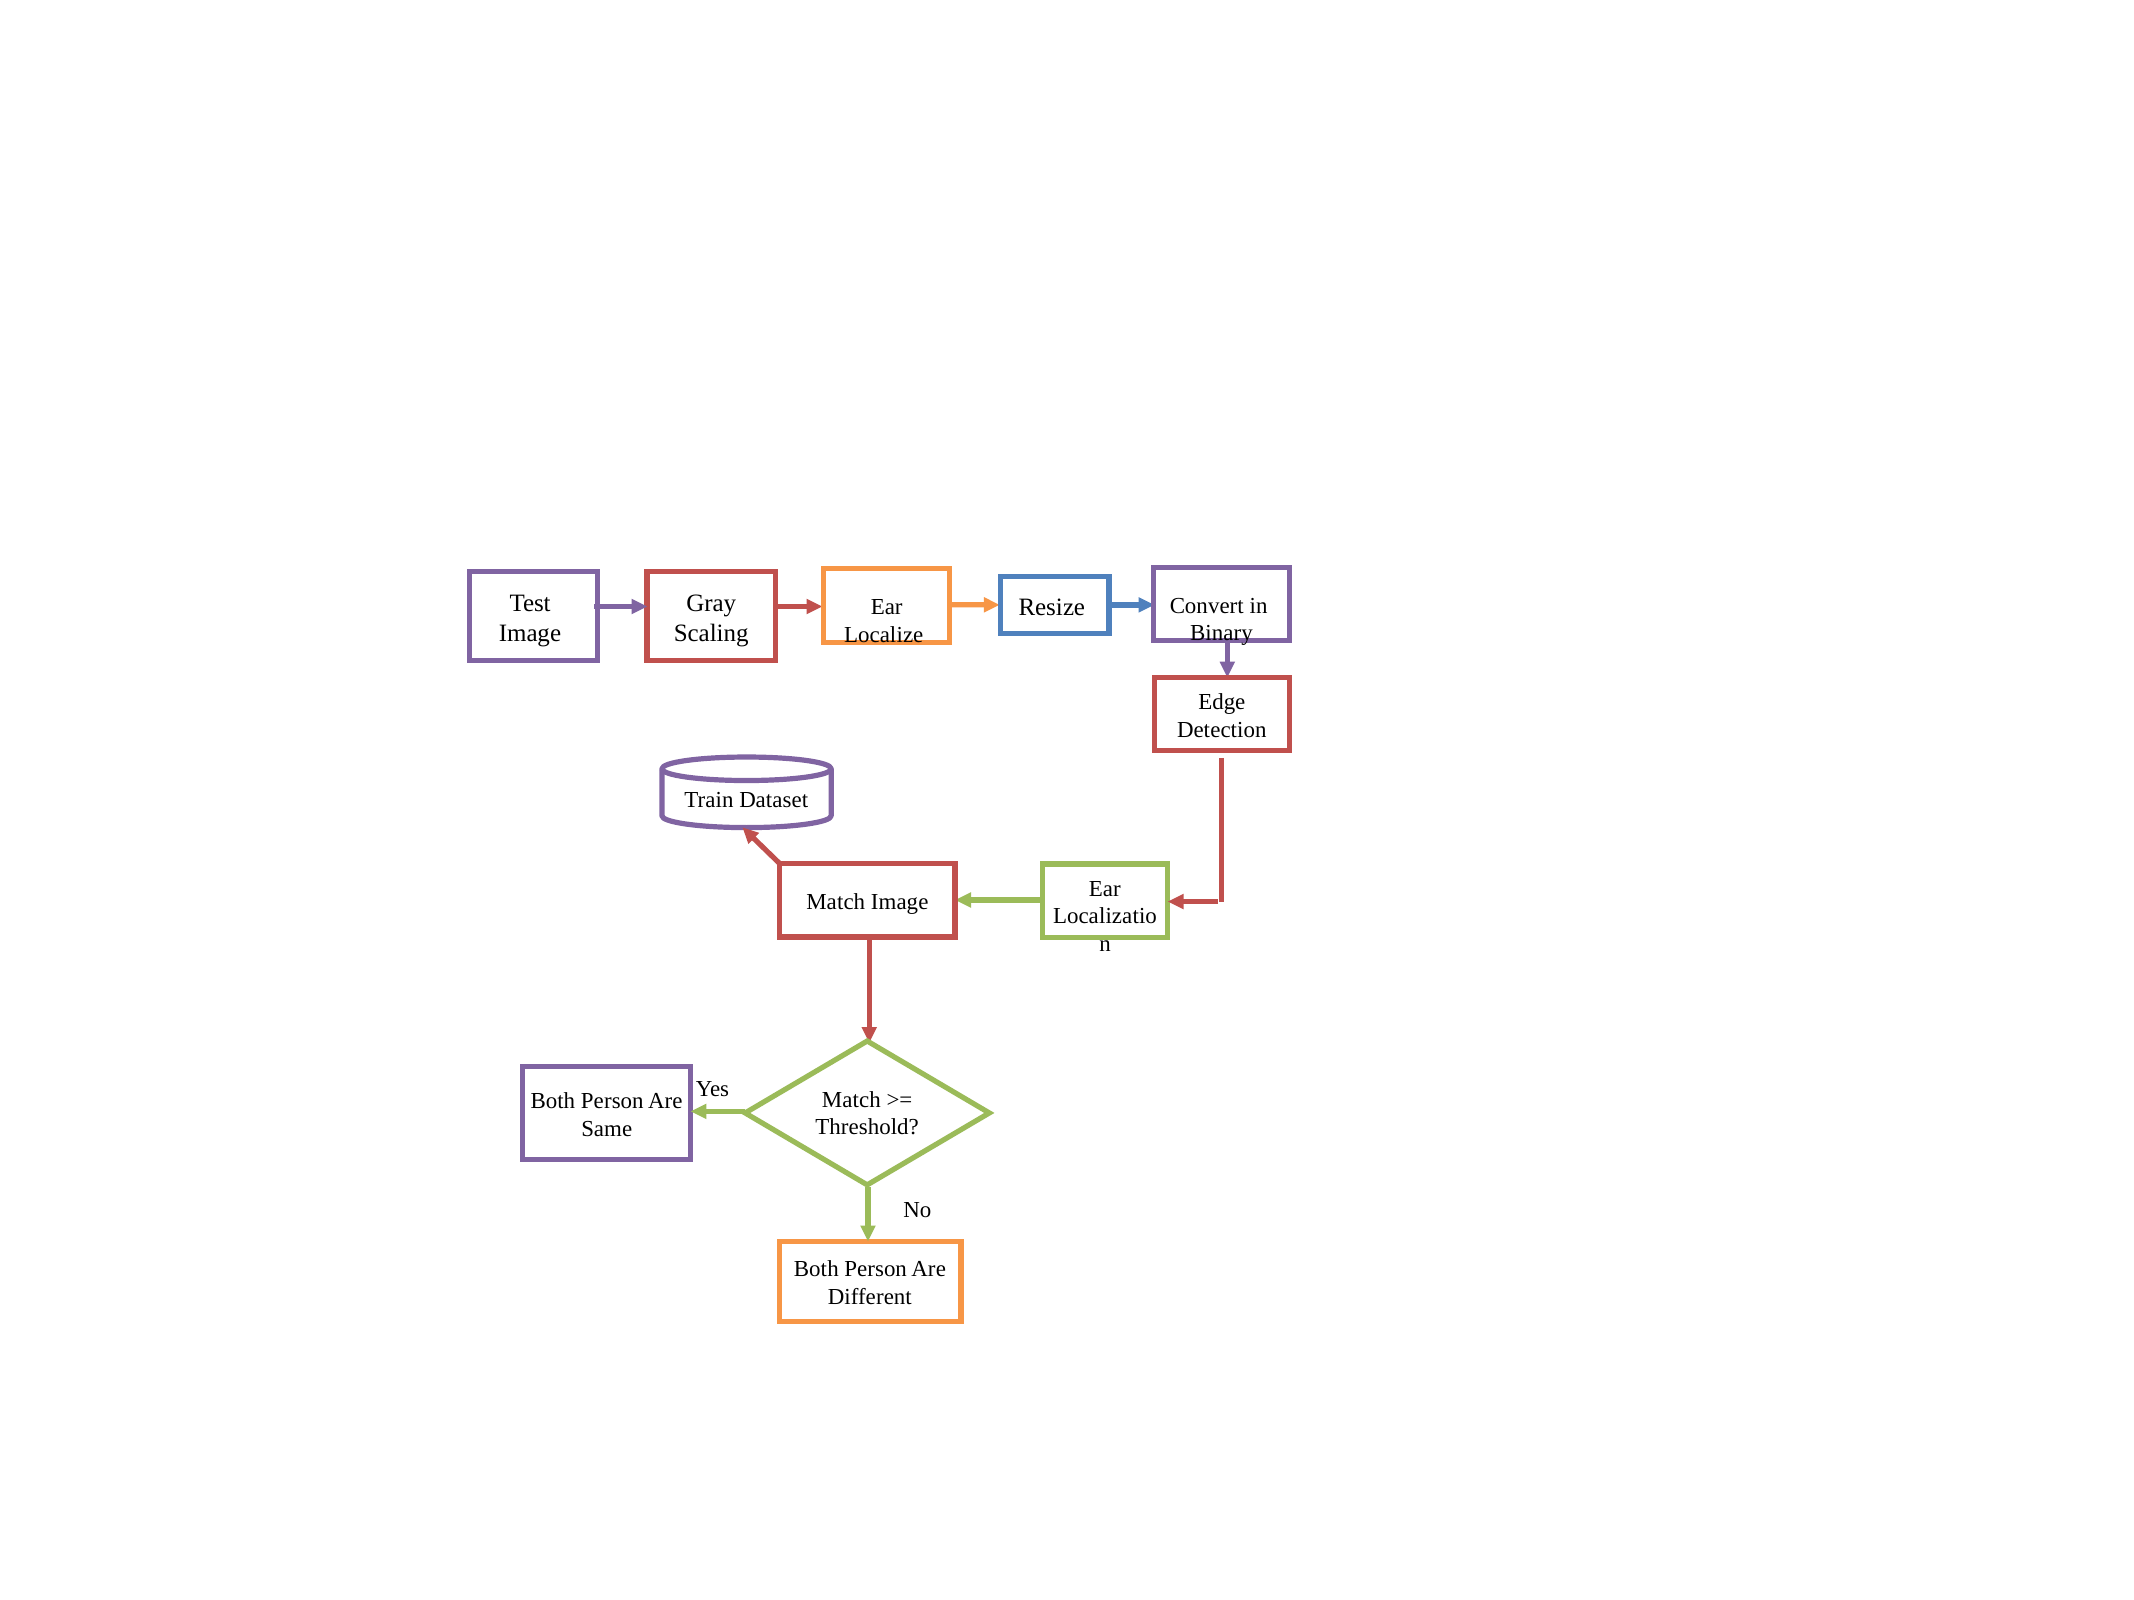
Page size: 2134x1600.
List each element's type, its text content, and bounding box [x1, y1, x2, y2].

text_box [1169, 895, 1219, 908]
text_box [1153, 677, 1290, 751]
text_box [958, 893, 1041, 907]
text_box [952, 598, 998, 612]
text_box No [873, 1187, 961, 1230]
text_box [742, 828, 780, 864]
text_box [522, 1066, 692, 1160]
text_box [598, 600, 646, 613]
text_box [1000, 576, 1110, 634]
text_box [1041, 843, 1169, 959]
text_box [776, 600, 821, 613]
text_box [661, 756, 832, 828]
text_box [861, 1187, 874, 1240]
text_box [778, 1240, 962, 1322]
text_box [779, 863, 956, 938]
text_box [646, 571, 776, 661]
text_box [1110, 598, 1151, 612]
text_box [823, 560, 950, 651]
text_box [1153, 559, 1290, 649]
text_box Yes [692, 1066, 744, 1109]
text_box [744, 1040, 990, 1186]
text_box [692, 1105, 744, 1118]
text_box [863, 938, 876, 1040]
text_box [468, 571, 598, 661]
text_box [1221, 649, 1234, 675]
